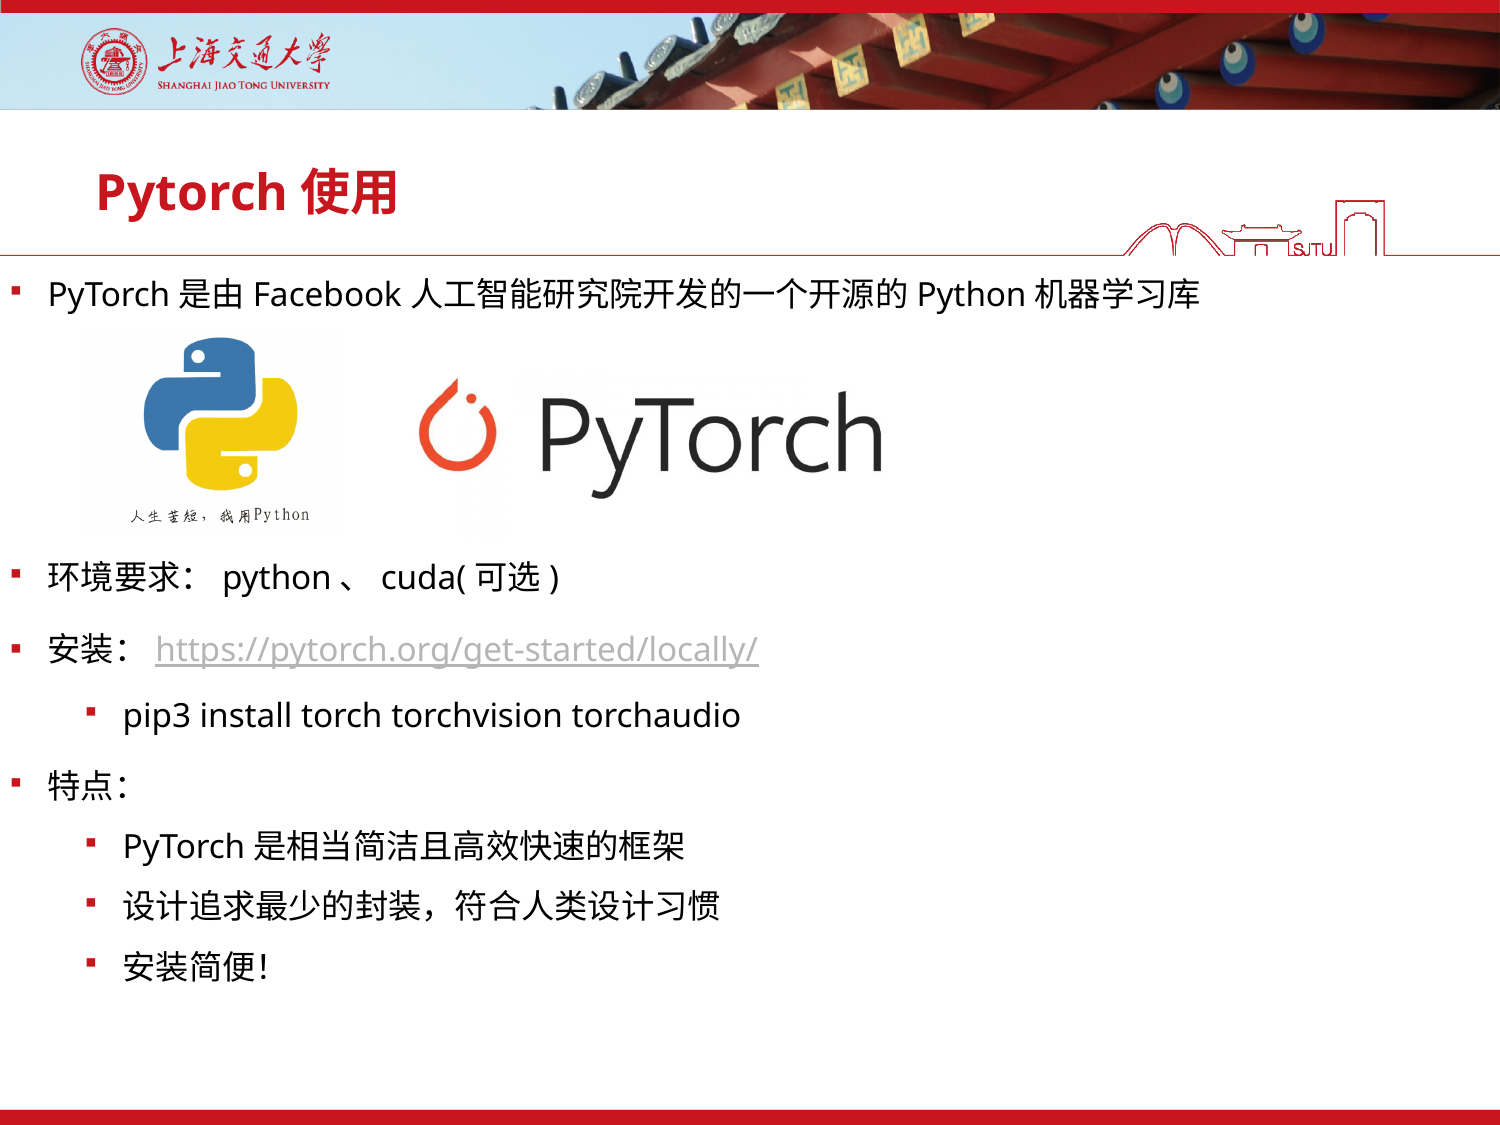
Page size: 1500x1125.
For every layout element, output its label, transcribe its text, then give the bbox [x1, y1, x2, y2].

picture [0, 0, 1500, 110]
picture [0, 200, 1500, 256]
title Pytorch使用 [81, 159, 1455, 254]
picture [80, 325, 340, 533]
picture [403, 320, 937, 538]
text_box PyTorch是由Facebook人工智能研究院开发的一个开源的Python机器学习库 环境要求：python、cuda(可选) 安装：https://pytorch.org/get-started/locally/ pip3 install torch torchvision torchaudio 特点： PyTorch是相当简洁且高效快速的框架 设计追求最少的封装，符合人类设计习惯 安装简便！ [0, 256, 1378, 1102]
